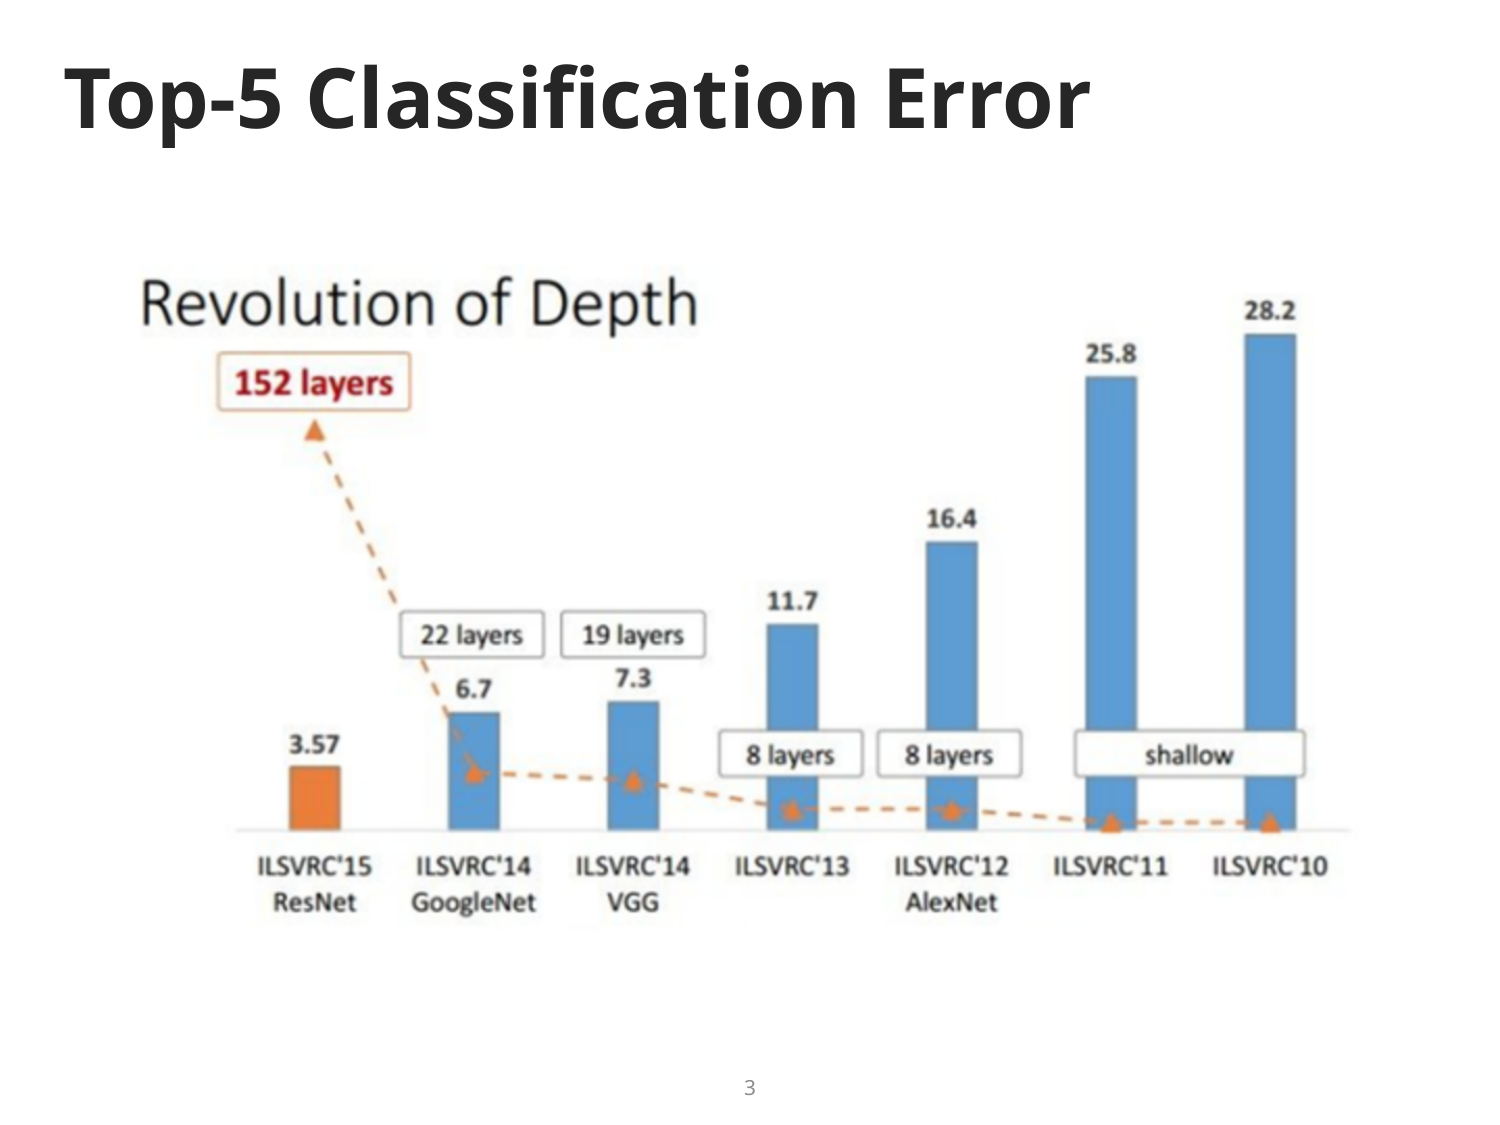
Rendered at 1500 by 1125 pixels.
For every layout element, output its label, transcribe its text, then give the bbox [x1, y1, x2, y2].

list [111, 255, 1375, 931]
title Top-5 Classification Error [48, 41, 1456, 149]
slide_number 3 [575, 1058, 925, 1119]
